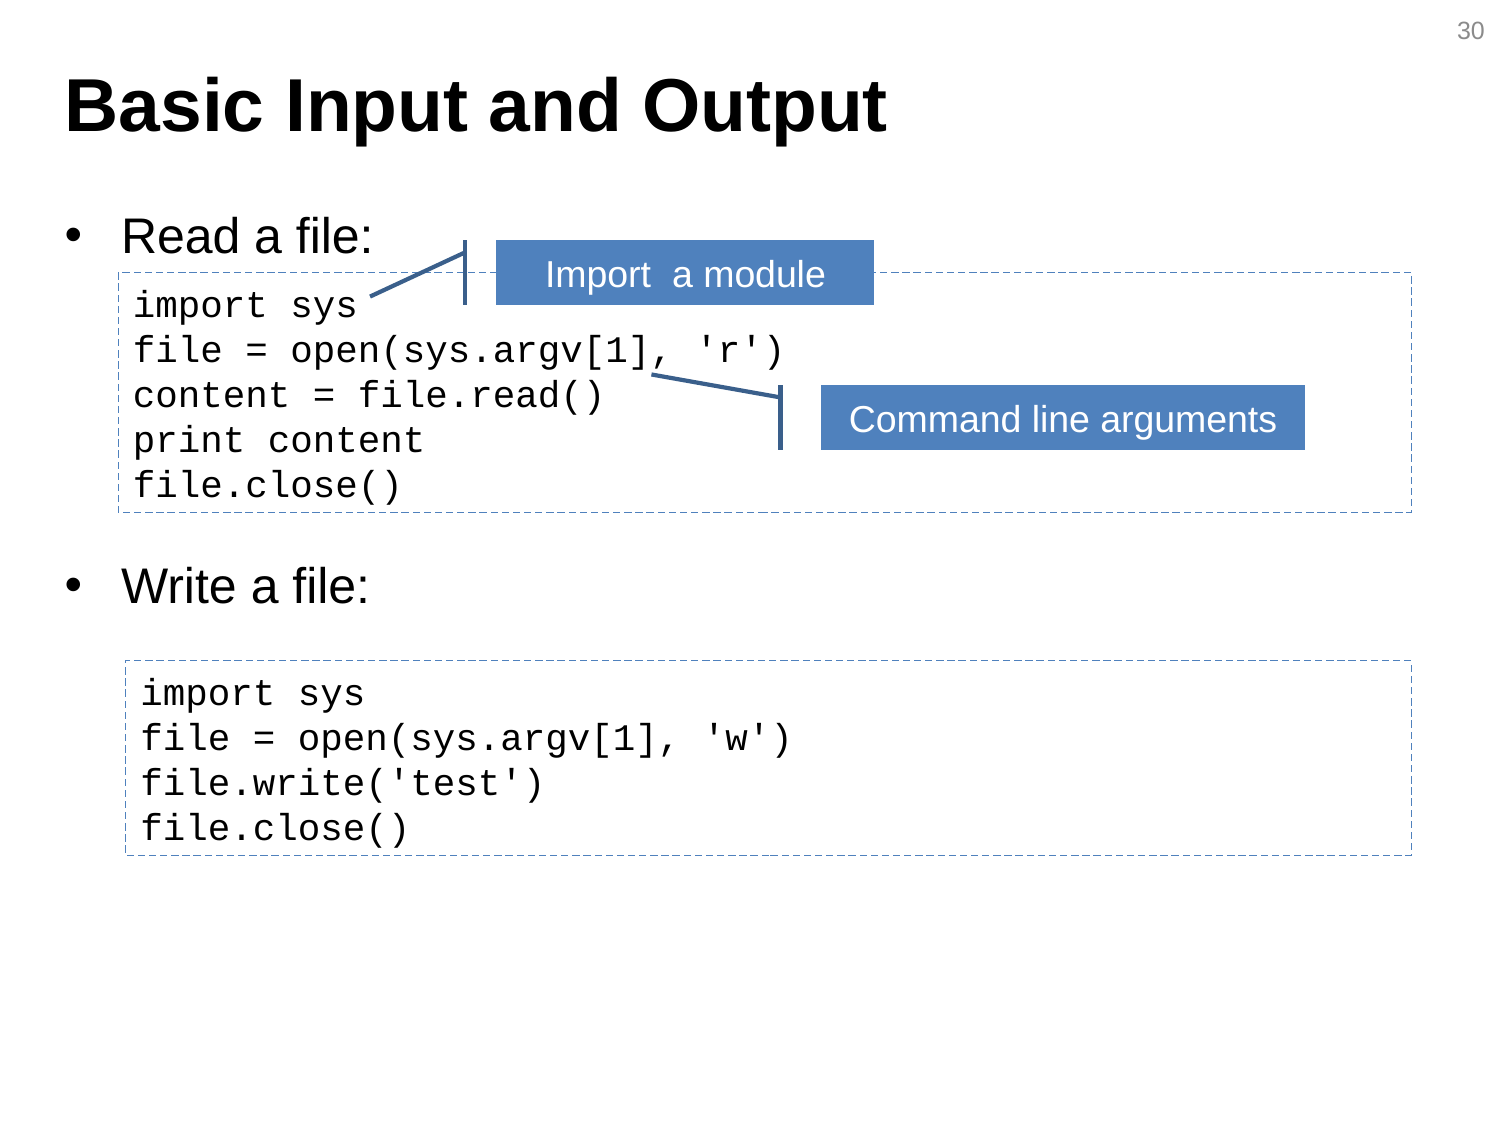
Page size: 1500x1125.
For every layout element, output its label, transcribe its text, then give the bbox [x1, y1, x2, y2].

slide_number 30 [1149, 0, 1500, 60]
text_box Command line arguments [821, 385, 1305, 450]
text_box Command line arguments [651, 372, 783, 450]
list Read a file: Write a file: [49, 196, 1400, 939]
text_box import sys file = open(sys.argv[1], 'w') file.write('test') file.close() [125, 660, 1412, 856]
text_box Import a module [369, 240, 467, 305]
title Basic Input and Output [49, 7, 1400, 195]
text_box Import a module [496, 240, 874, 305]
text_box import sys file = open(sys.argv[1], 'r') content = file.read() print content file.close() [118, 272, 1412, 513]
